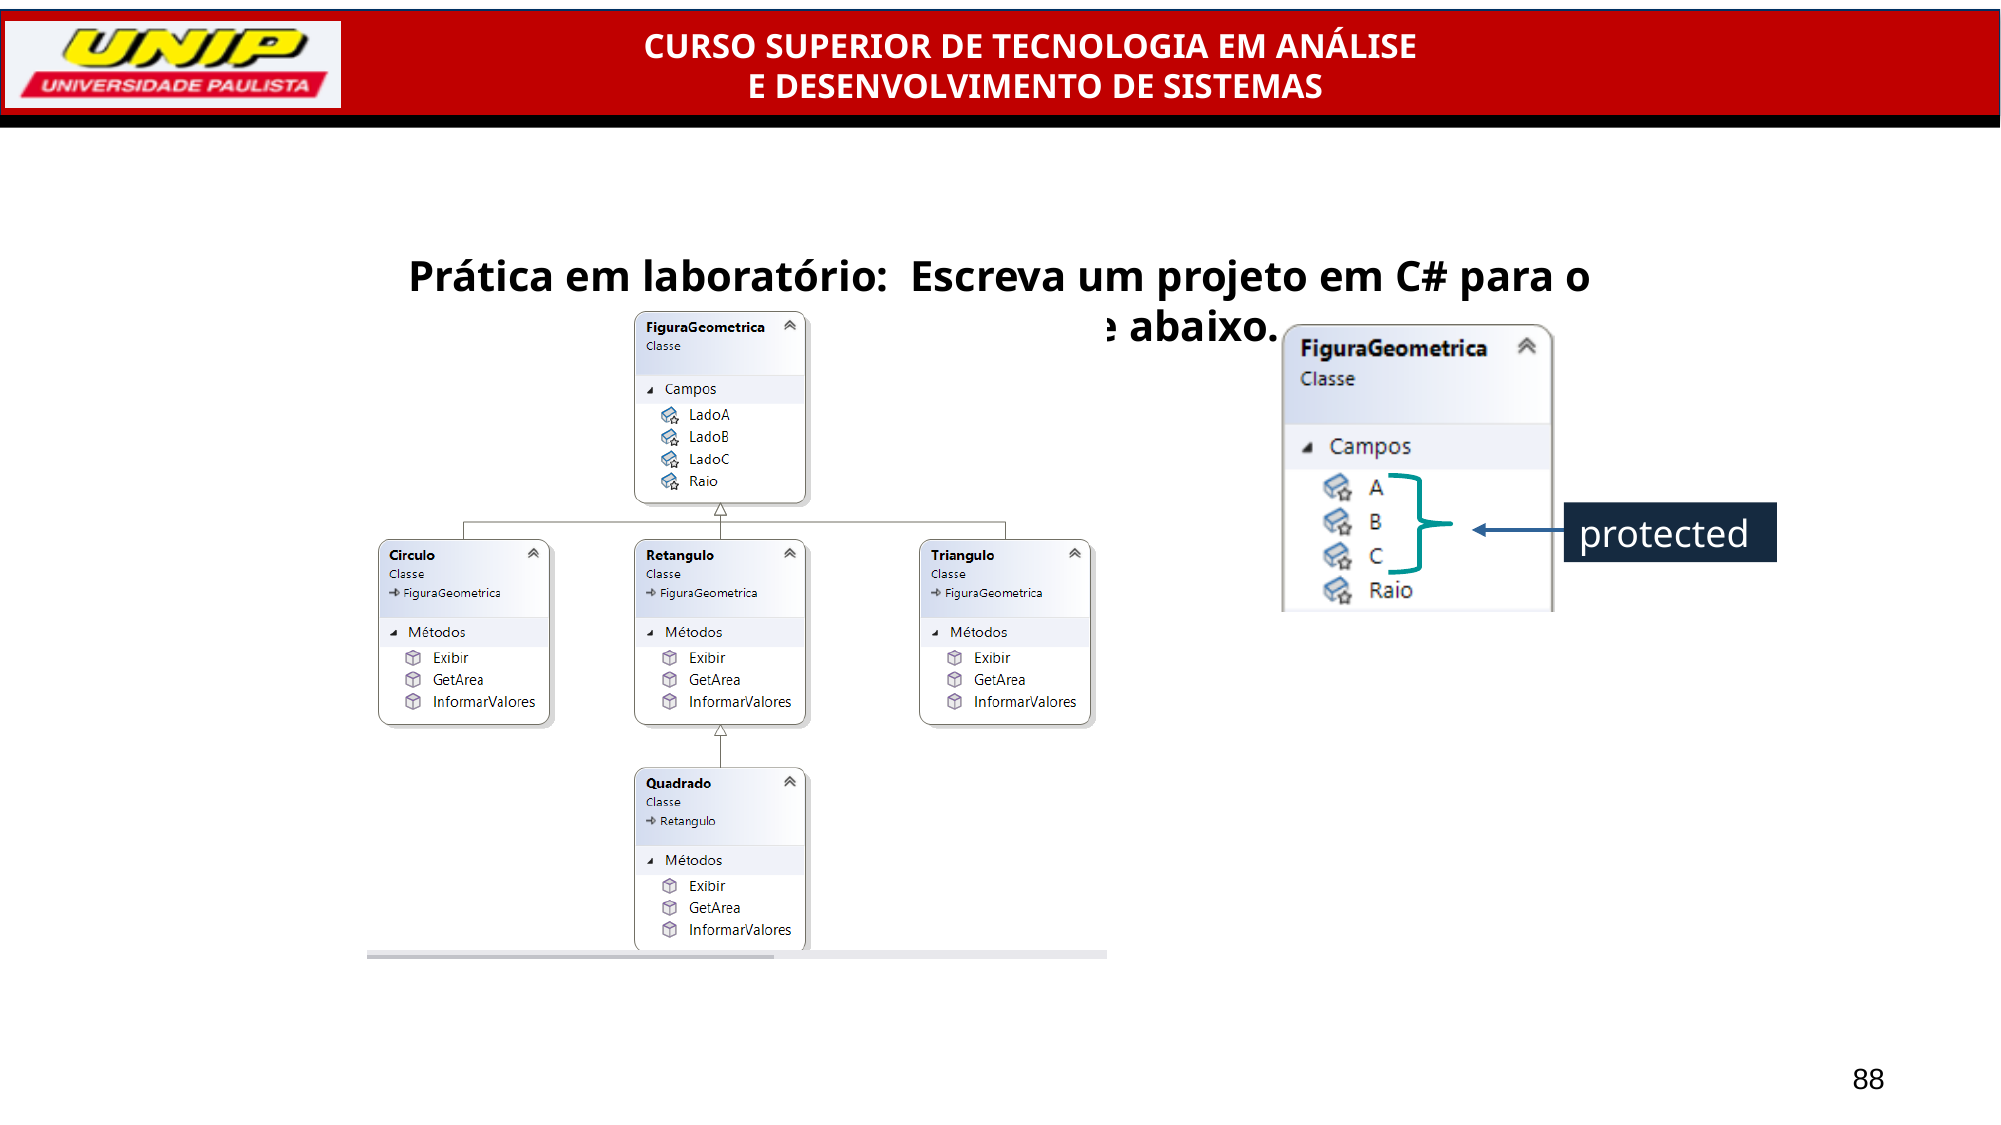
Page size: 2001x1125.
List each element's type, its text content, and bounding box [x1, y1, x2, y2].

picture [367, 308, 1107, 959]
text_box protected [1563, 502, 1777, 563]
picture [1275, 323, 1555, 612]
title Prática em laboratório: Escreva um projeto em C# para o diagrama de classe abaixo. [324, 187, 1675, 412]
picture [5, 21, 341, 108]
slide_number 88 [1433, 1024, 1900, 1103]
